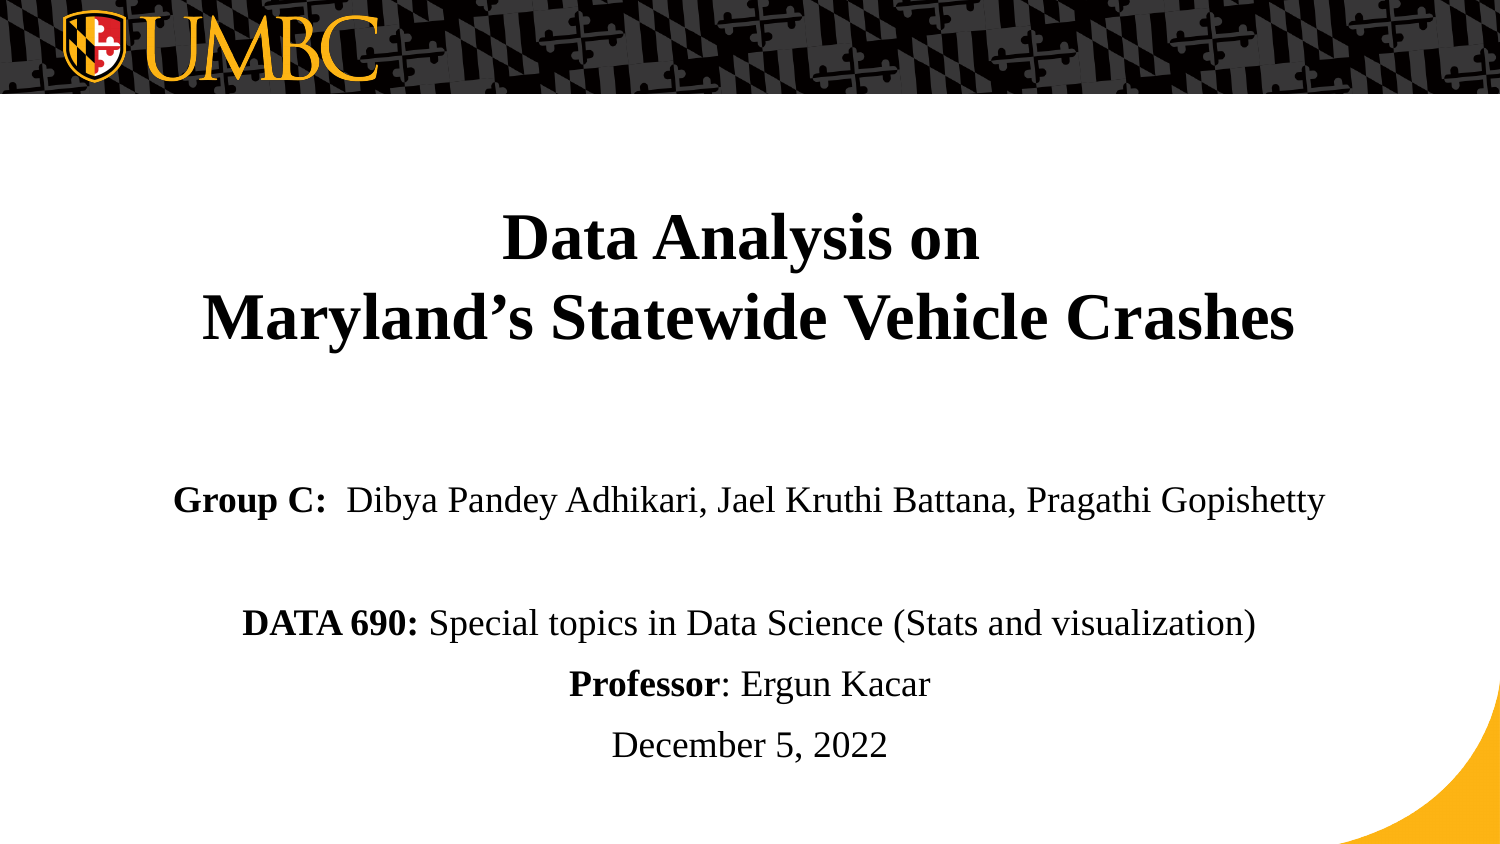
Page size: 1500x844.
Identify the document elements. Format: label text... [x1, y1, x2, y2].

picture [0, 0, 1500, 94]
picture [1338, 679, 1500, 844]
title Data Analysis on Maryland’s Statewide Vehicle Crashes [51, 147, 1449, 368]
subtitle Group C: Dibya Pandey Adhikari, Jael Kruthi Battana, Pragathi Gopishetty DATA 690: Special topics in Data Science (Stats and visualization) Professor: Ergun Kacar December 5, 2022 [51, 464, 1449, 595]
